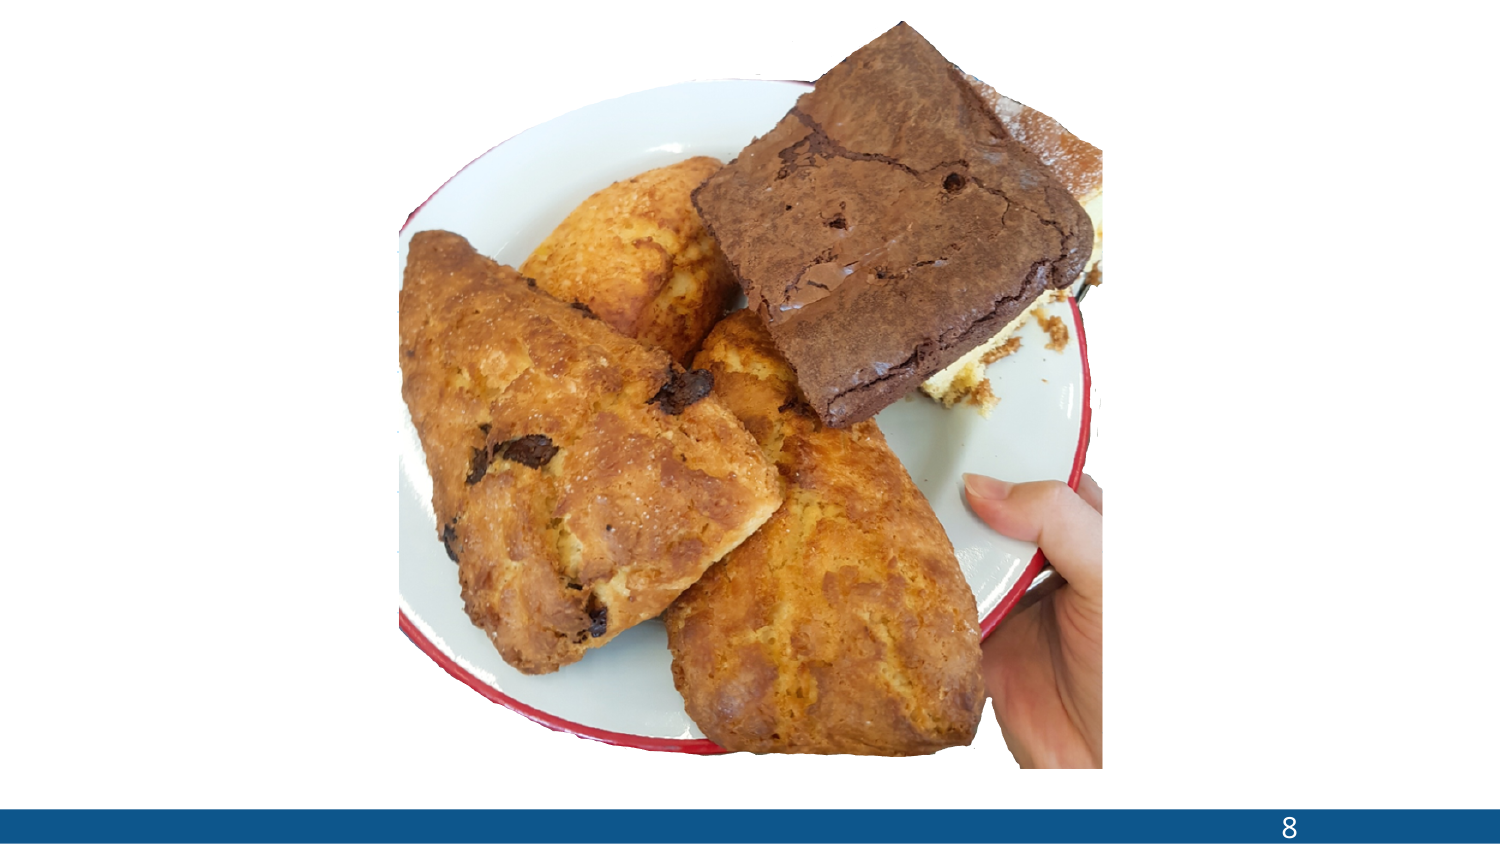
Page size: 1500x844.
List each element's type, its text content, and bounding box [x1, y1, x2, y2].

slide_number 8 [1275, 800, 1334, 844]
picture [397, 21, 1103, 770]
